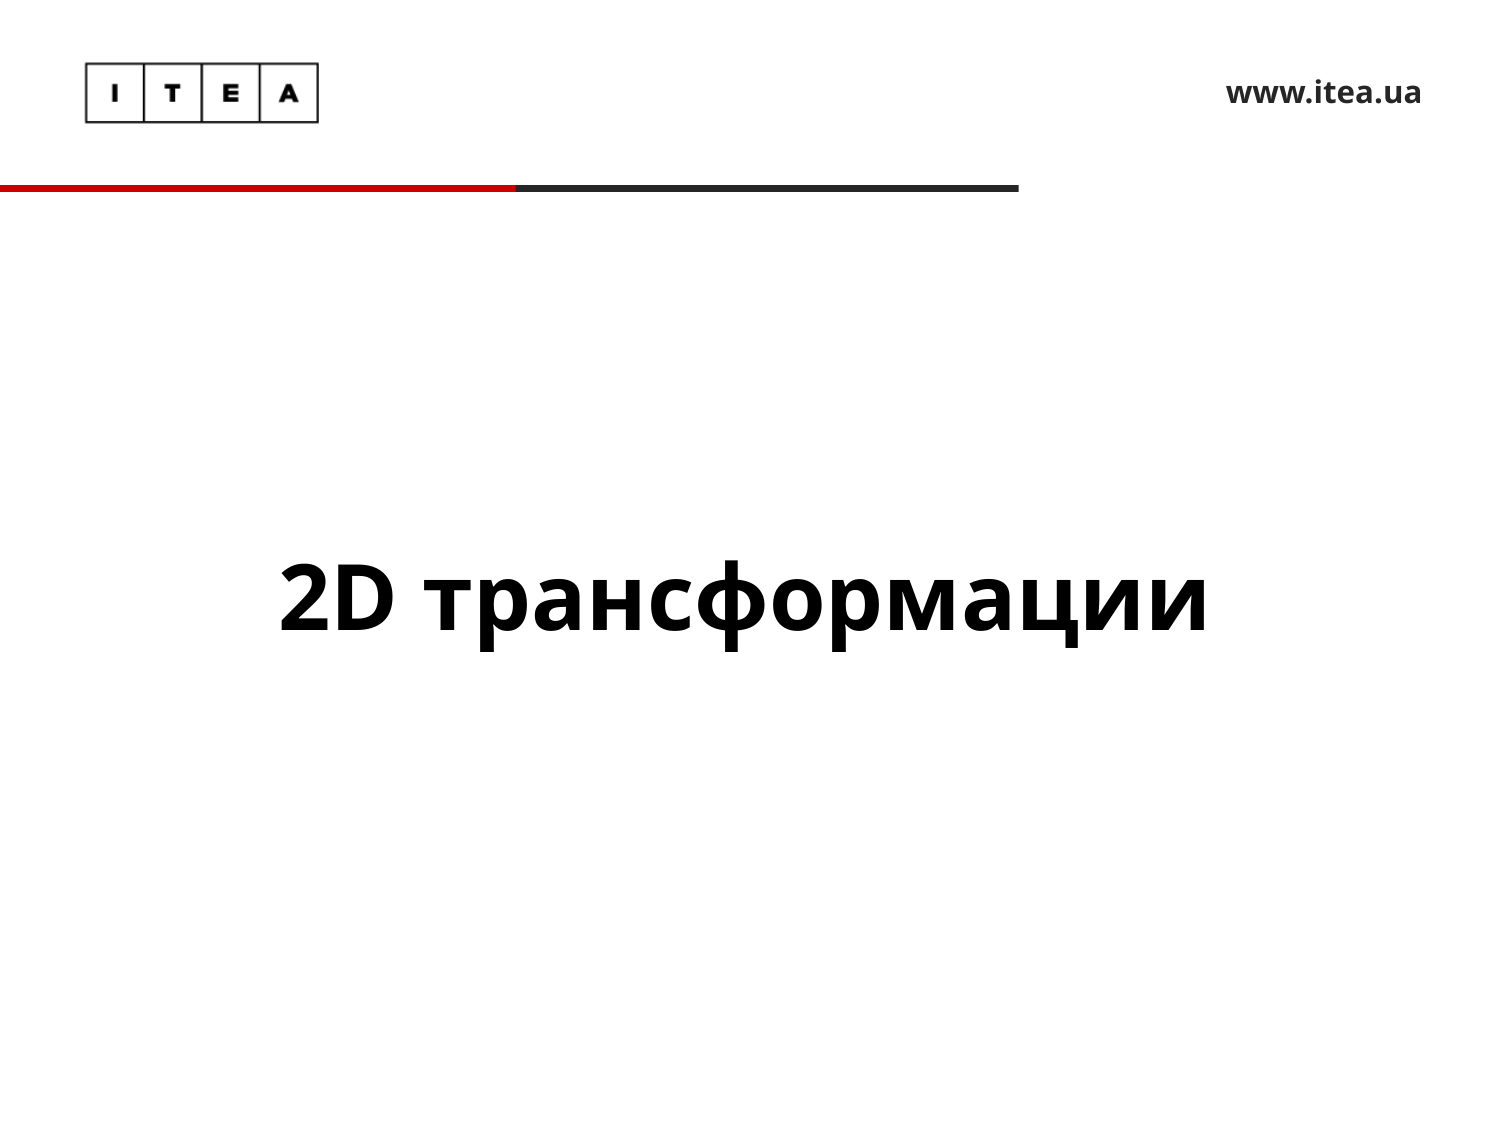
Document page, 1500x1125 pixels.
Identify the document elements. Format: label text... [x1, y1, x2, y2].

picture [57, 49, 344, 133]
text_box www.itea.ua [1172, 66, 1477, 115]
text_box [0, 185, 516, 192]
title 2D трансформации [65, 520, 1425, 874]
text_box [516, 185, 1019, 192]
